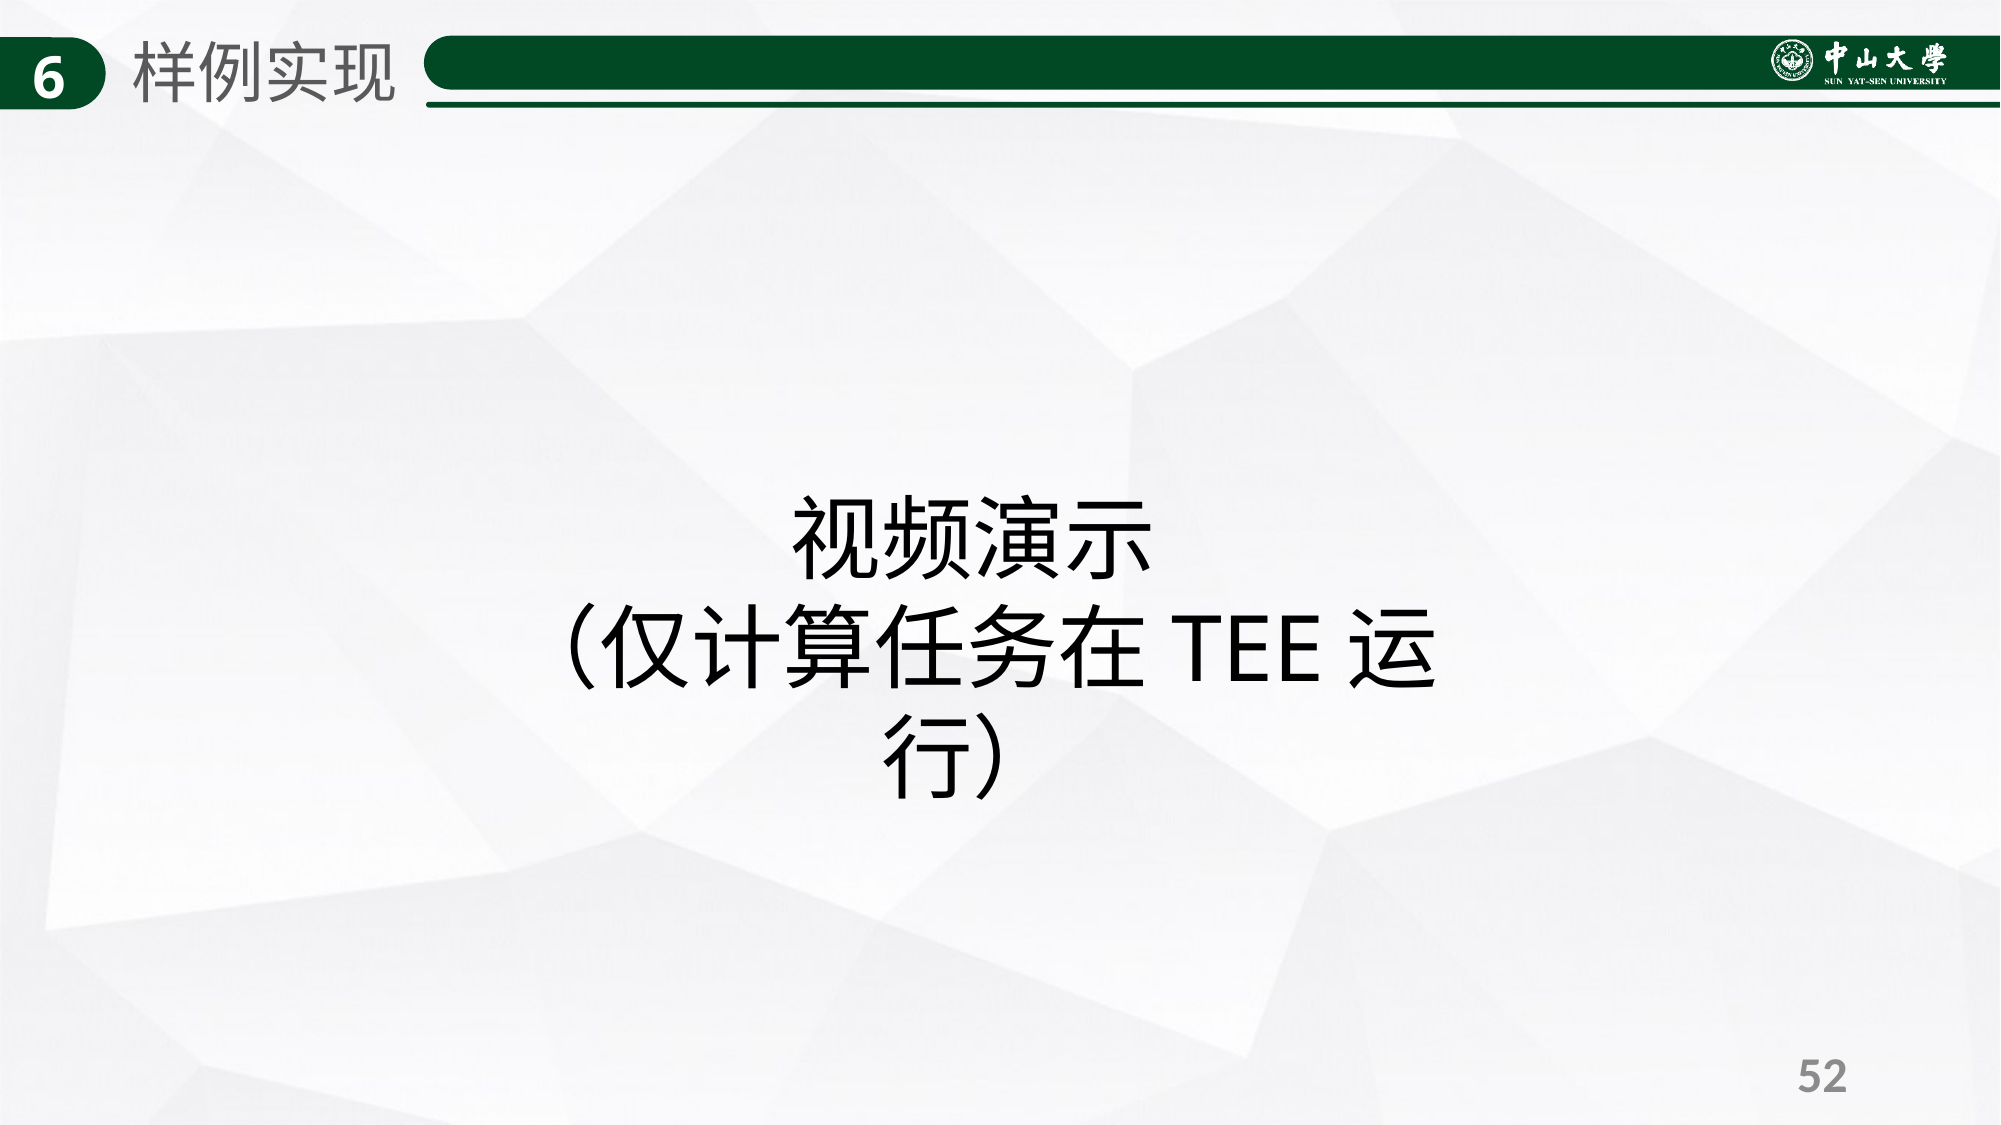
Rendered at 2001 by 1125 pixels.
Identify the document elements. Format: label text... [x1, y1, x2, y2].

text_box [0, 33, 106, 119]
text_box 视频演示 （仅计算任务在TEE运行） [426, 472, 1521, 818]
text_box 样例实现 [116, 23, 414, 119]
picture [0, 0, 2001, 1125]
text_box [423, 35, 2000, 108]
slide_number 52 [1412, 1042, 1863, 1103]
